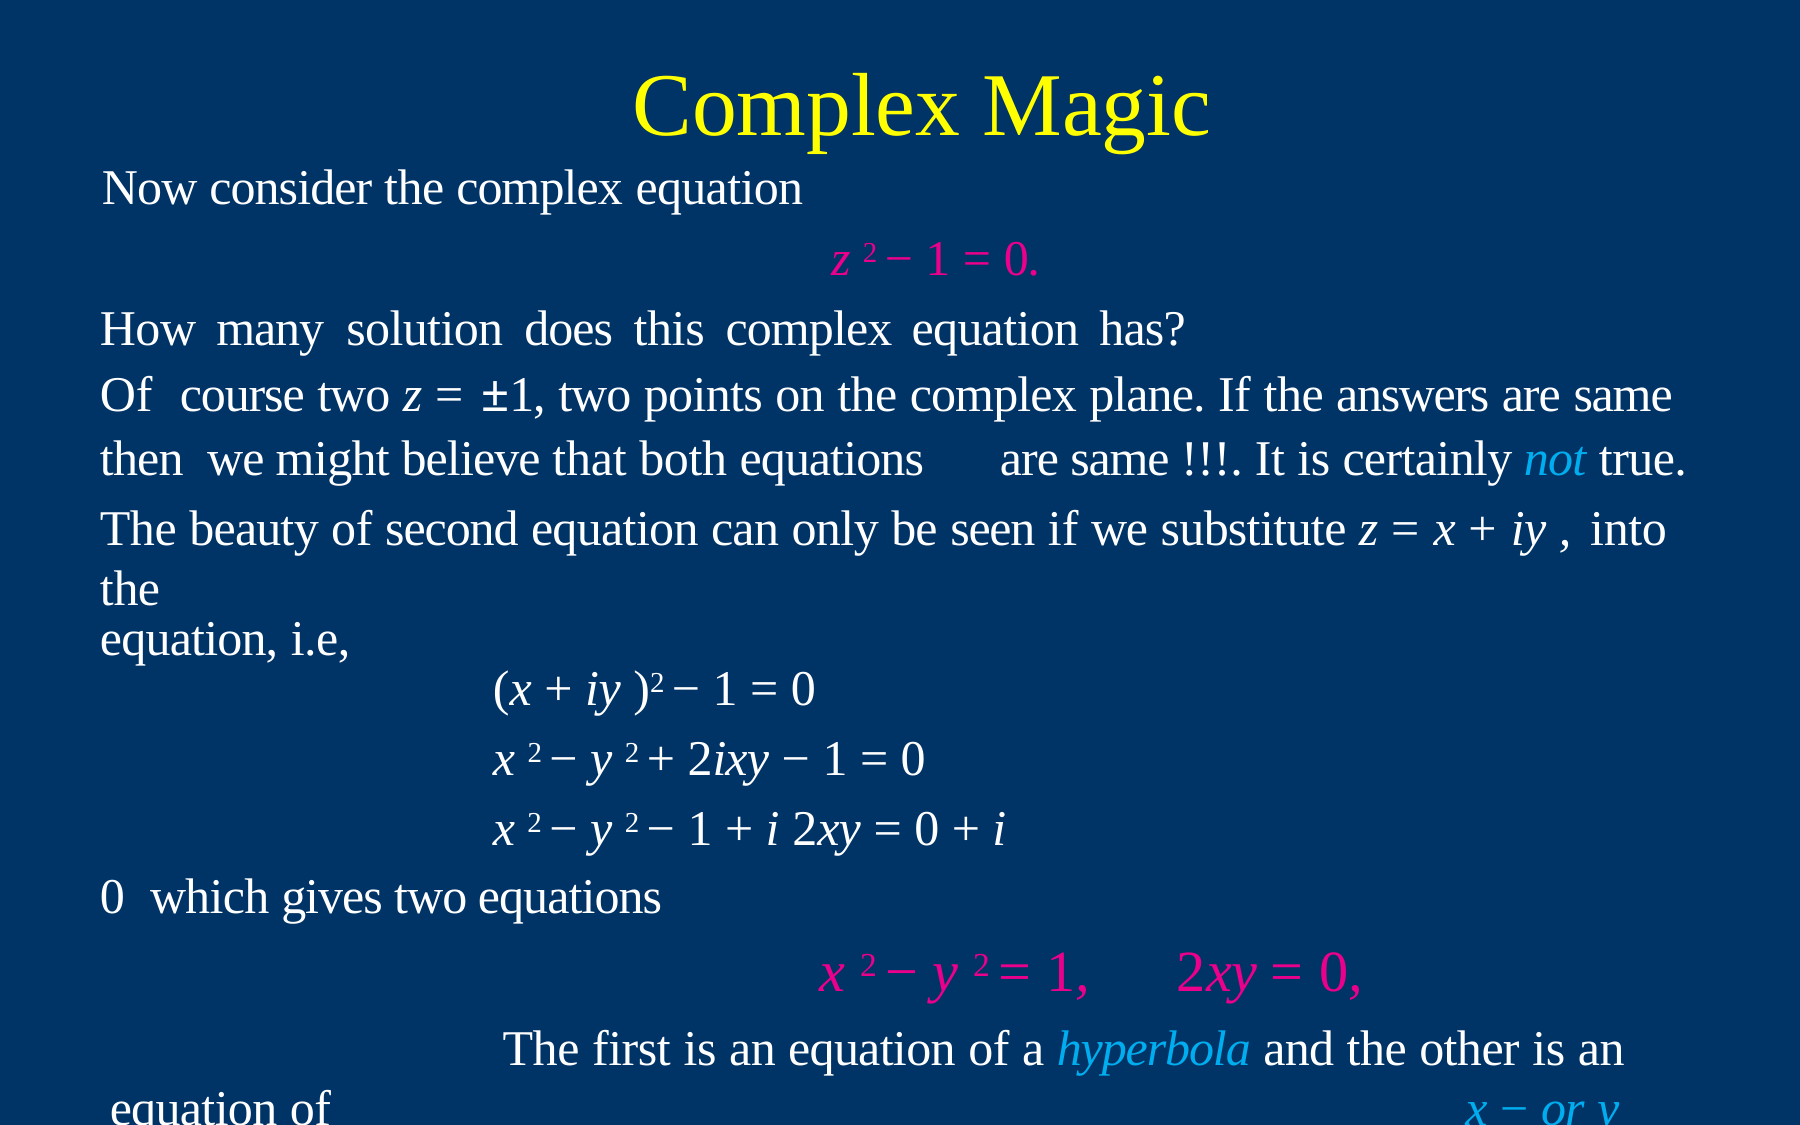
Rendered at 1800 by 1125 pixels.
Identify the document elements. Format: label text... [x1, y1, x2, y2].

text_box Complex Magic [617, 38, 1227, 142]
text_box Now consider the complex equation z 2 − 1 = 0. How many solution does this complex equation has? Of course two z = ±1, two points on the complex plane. If the answers are same then we might believe that both equations are same !!!. It is certainly not true. The beauty of second equation can only be seen if we substitute z = x + iy , into the equation, i.e, (x + iy )2 − 1 = 0 x 2 − y 2 + 2ixy − 1 = 0 x 2 − y 2 − 1 + i 2xy = 0 + i 0 which gives two equations x 2 − y 2 = 1, 2xy = 0, The first is an equation of a hyperbola and the other is an equation of x − or y −axis. [97, 142, 1739, 1125]
